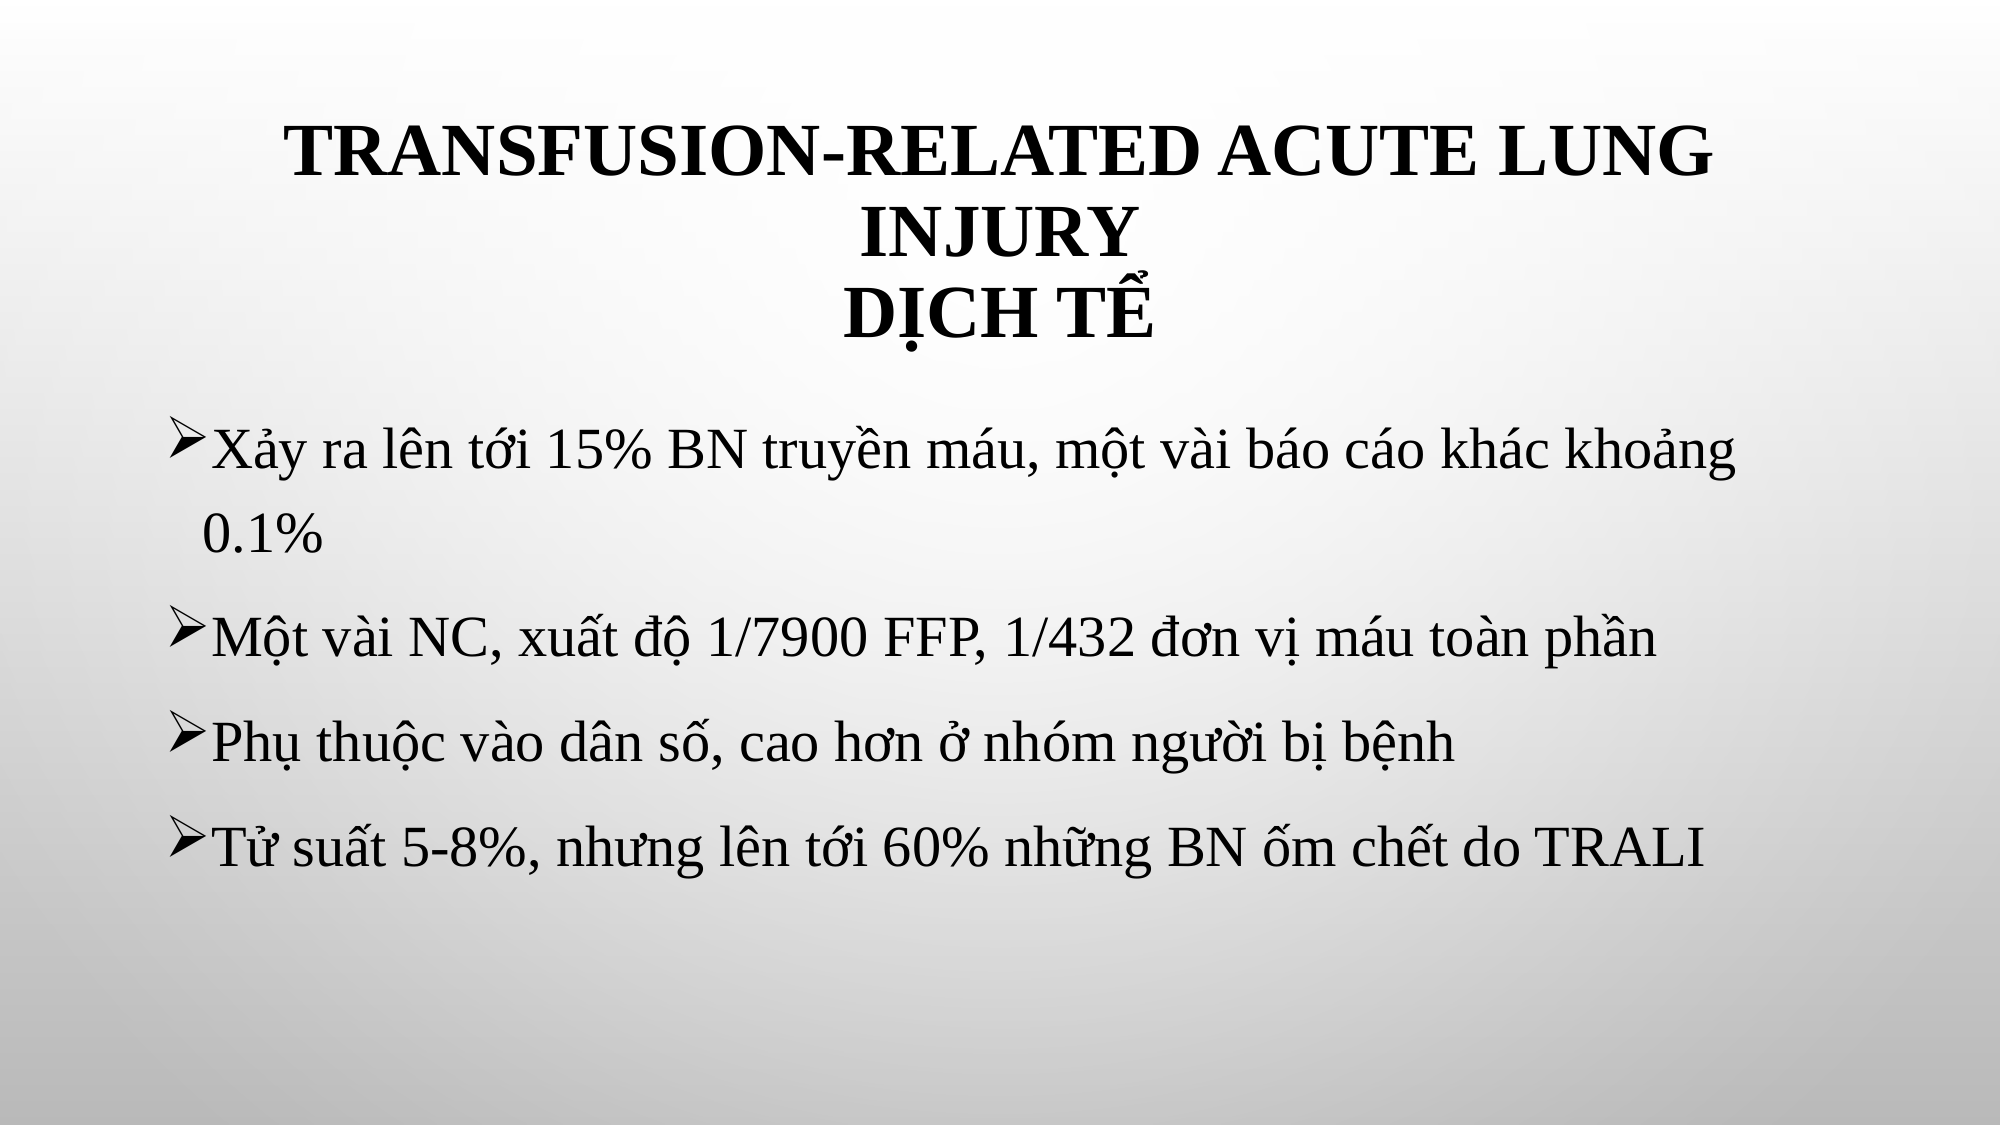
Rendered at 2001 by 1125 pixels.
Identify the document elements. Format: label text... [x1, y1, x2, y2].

title Transfusion-related acute lung injury dịch tể [149, 101, 1851, 364]
list Xảy ra lên tới 15% BN truyền máu, một vài báo cáo khác khoảng 0.1% Một vài NC, xuất độ 1/7900 FFP, 1/432 đơn vị máu toàn phần Phụ thuộc vào dân số, cao hơn ở nhóm người bị bệnh Tử suất 5-8%, nhưng lên tới 60% những BN ốm chết do TRALI [149, 388, 1851, 950]
picture [0, 0, 2000, 1125]
